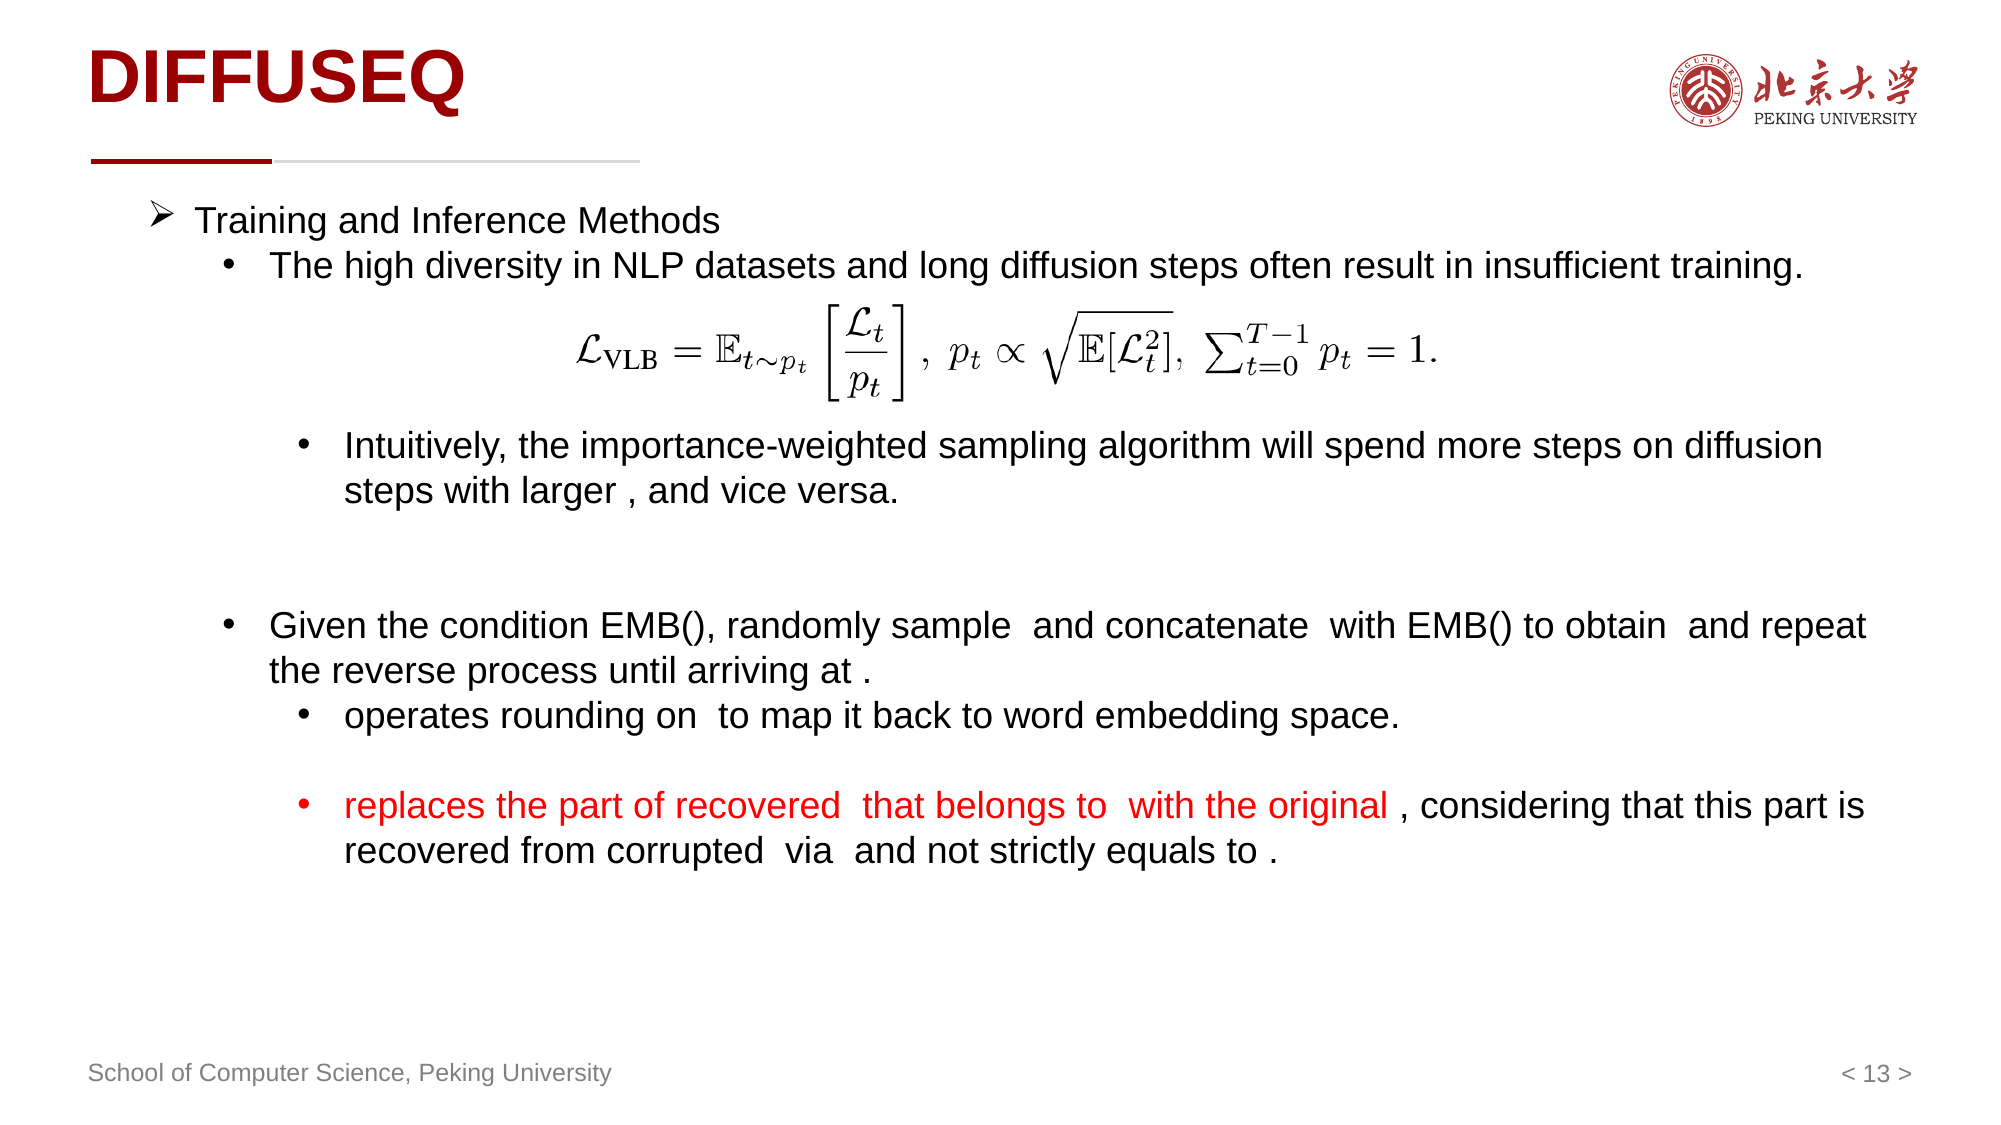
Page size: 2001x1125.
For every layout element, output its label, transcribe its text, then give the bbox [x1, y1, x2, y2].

list DIFFUSEQ [72, 30, 1069, 137]
picture [544, 290, 1456, 414]
